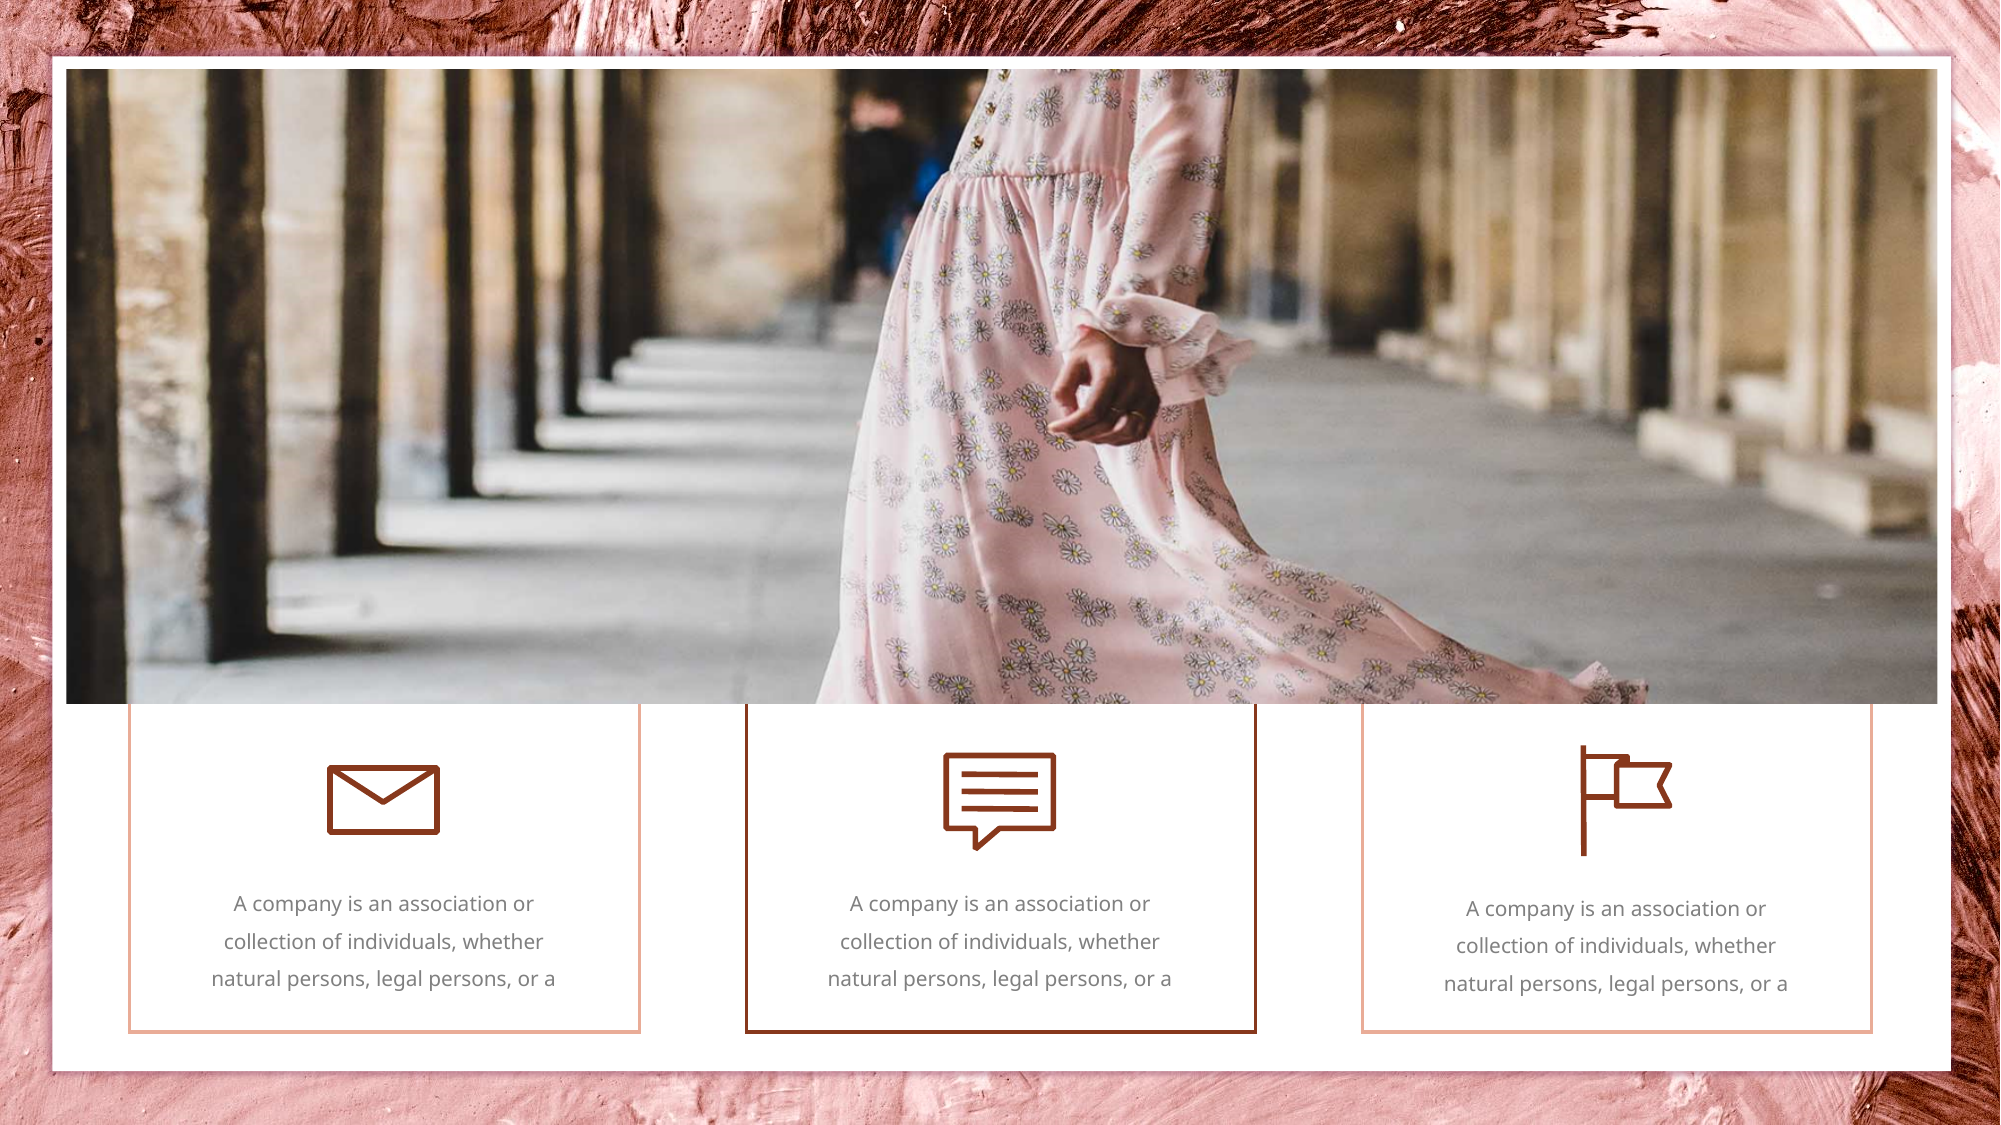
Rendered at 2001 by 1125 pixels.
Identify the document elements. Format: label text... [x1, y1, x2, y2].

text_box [330, 767, 438, 833]
text_box A company is an association or collection of individuals, whether natural persons, legal persons, or a [1419, 879, 1813, 996]
text_box A company is an association or collection of individuals, whether natural persons, legal persons, or a [803, 874, 1197, 991]
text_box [946, 755, 1054, 850]
picture [0, 0, 2000, 1125]
text_box [1361, 704, 1873, 1033]
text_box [1583, 745, 1670, 857]
text_box [129, 704, 640, 1033]
text_box [745, 704, 1256, 1033]
text_box A company is an association or collection of individuals, whether natural persons, legal persons, or a [187, 874, 581, 991]
